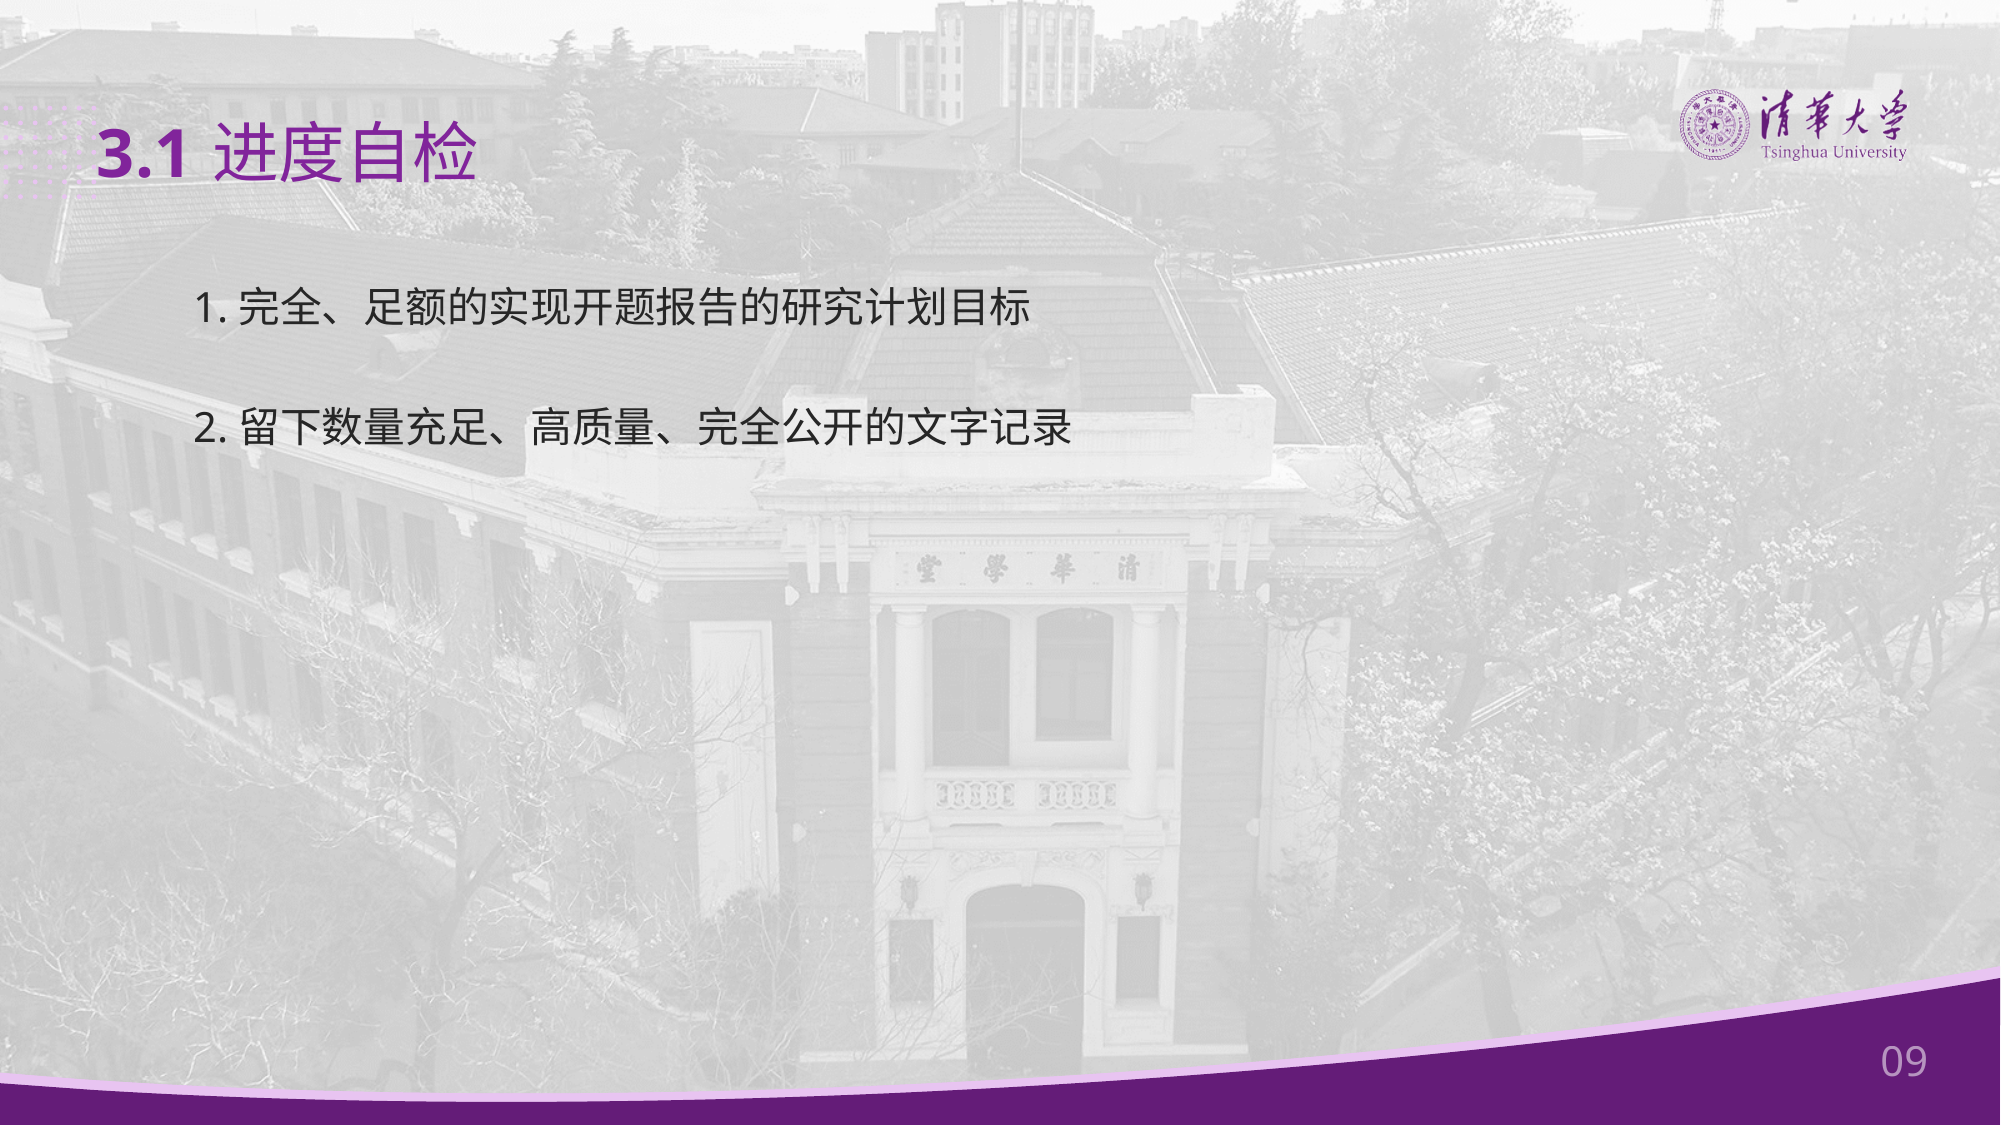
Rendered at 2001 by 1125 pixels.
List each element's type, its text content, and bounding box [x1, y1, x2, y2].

picture [1637, 64, 1940, 183]
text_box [96, 110, 481, 192]
text_box 1.完全、足额的实现开题报告的研究计划目标 2.留下数量充足、高质量、完全公开的文字记录 [193, 271, 1801, 512]
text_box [0, 999, 2000, 1125]
